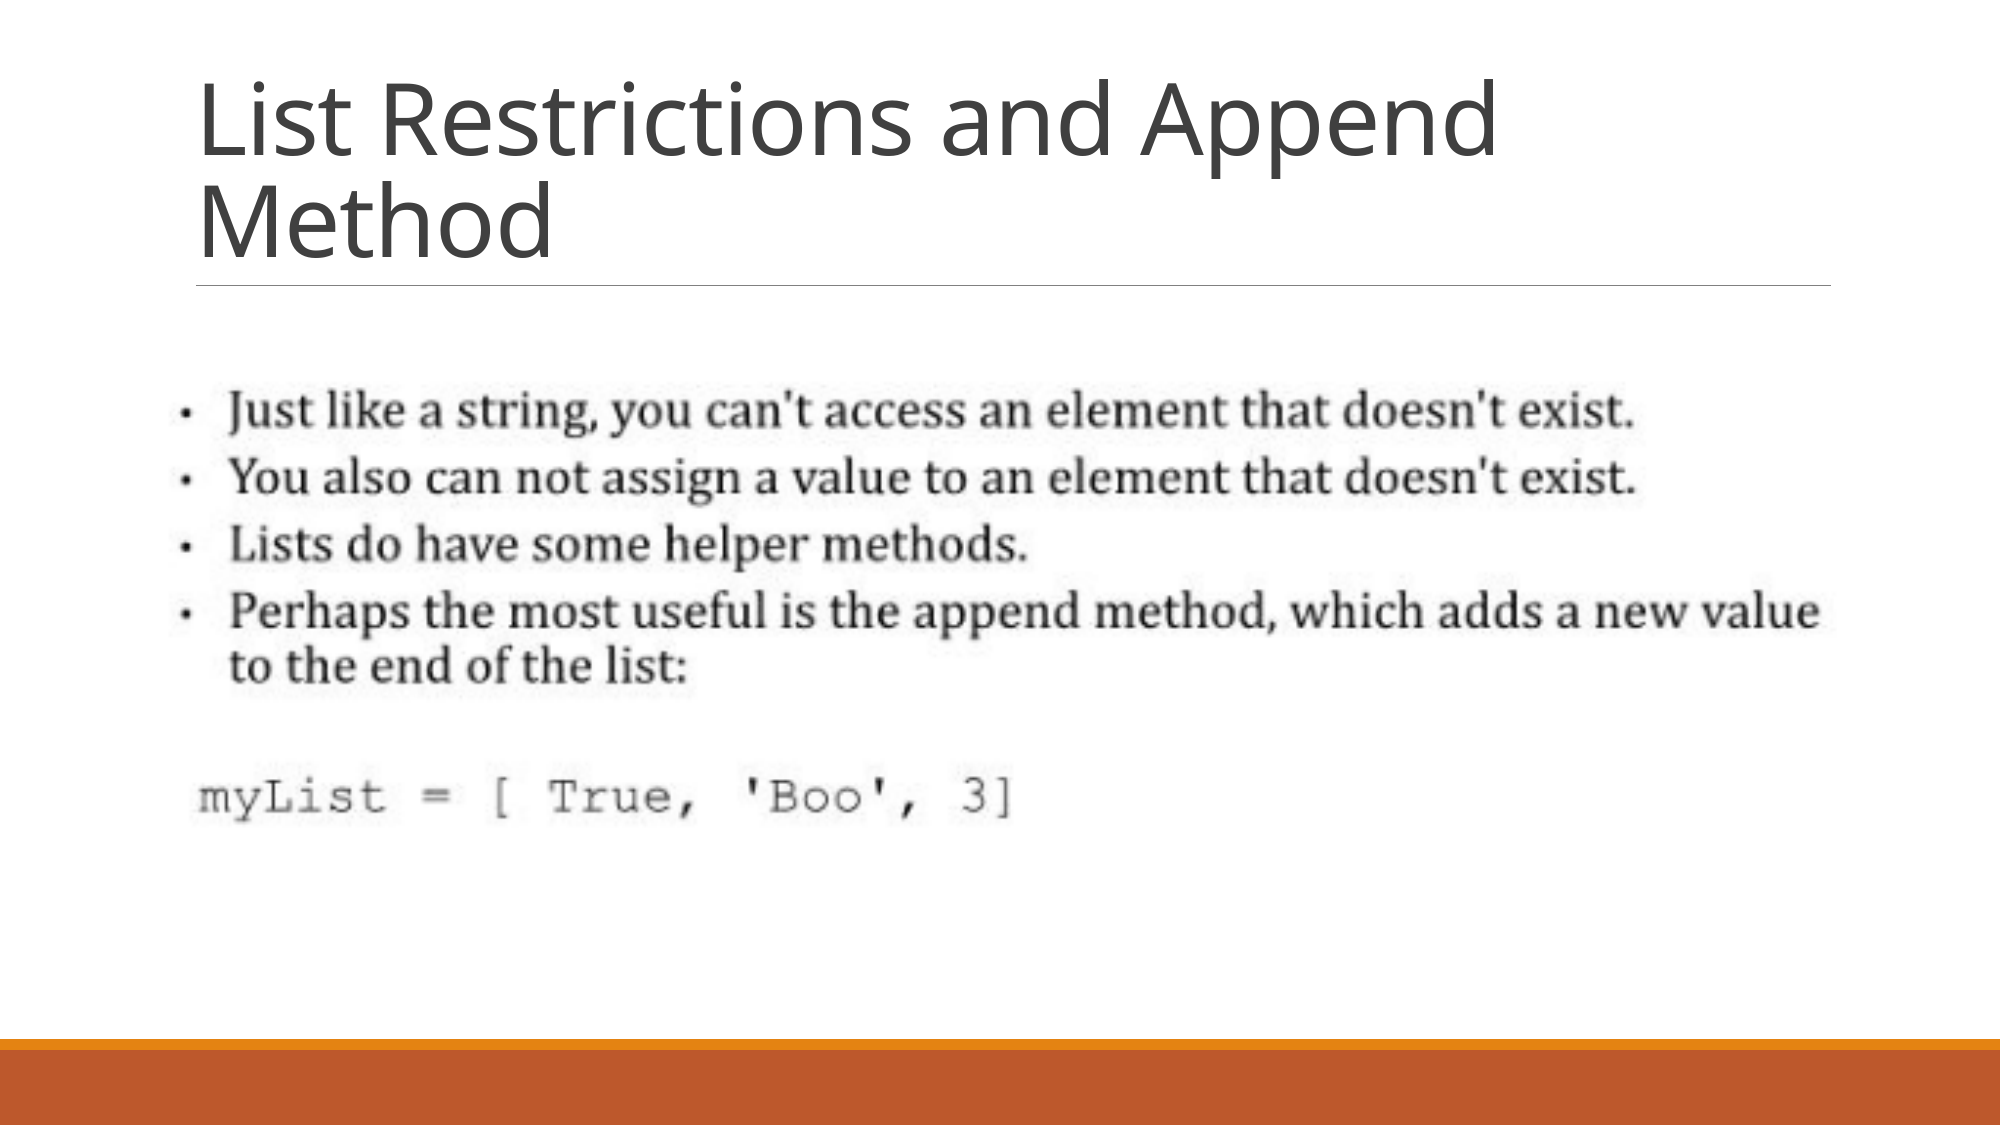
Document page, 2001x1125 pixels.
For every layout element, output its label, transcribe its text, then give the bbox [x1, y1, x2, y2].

title List Restrictions and Append Method [180, 47, 1830, 285]
picture [165, 358, 1845, 838]
